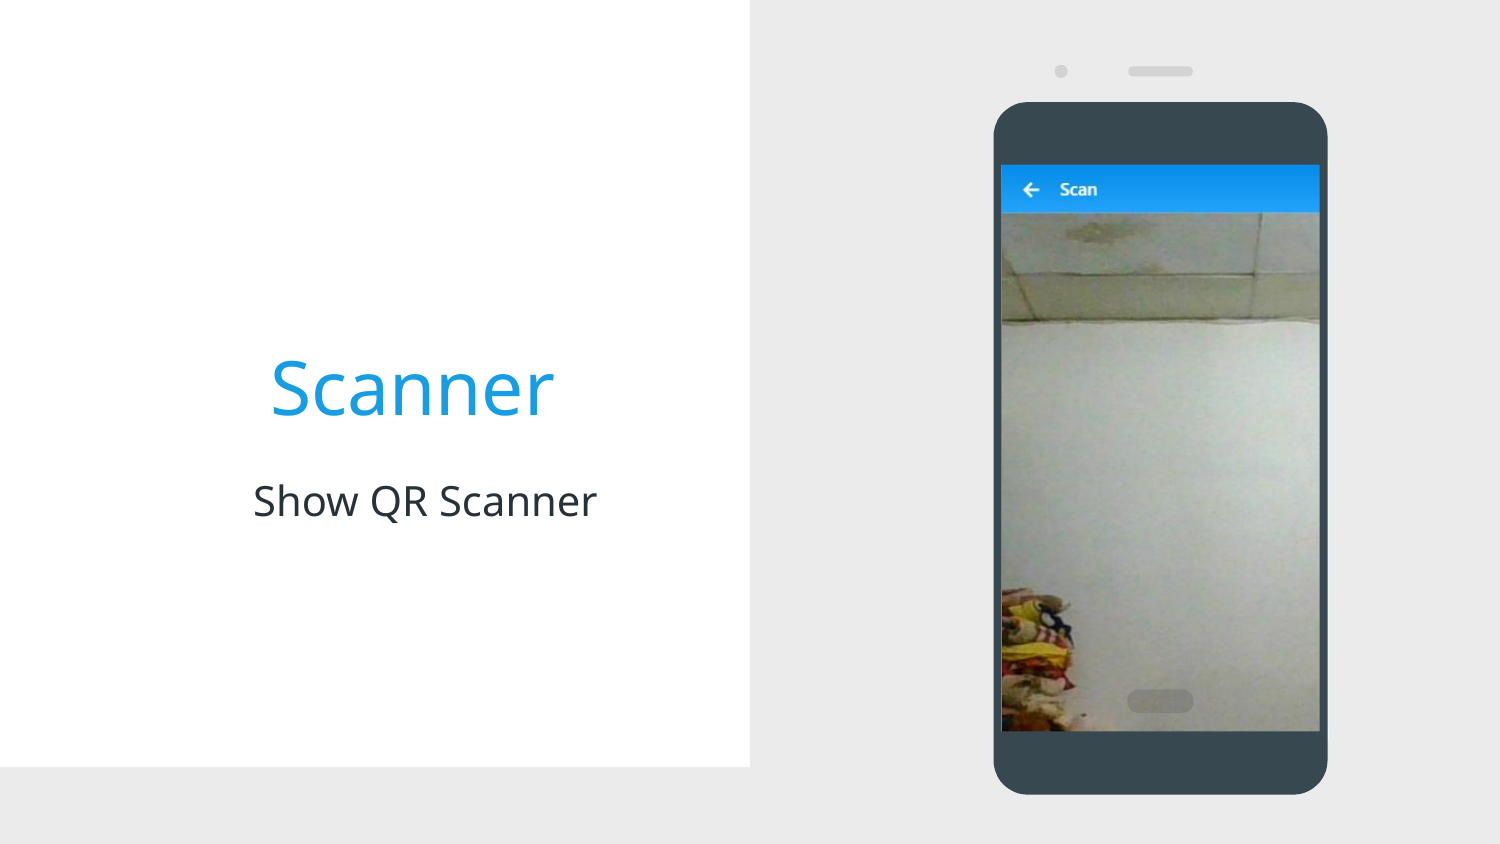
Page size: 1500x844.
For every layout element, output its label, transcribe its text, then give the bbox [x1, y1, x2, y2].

subtitle Show QR Scanner [118, 459, 708, 663]
title Scanner [118, 202, 708, 446]
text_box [993, 64, 1328, 795]
